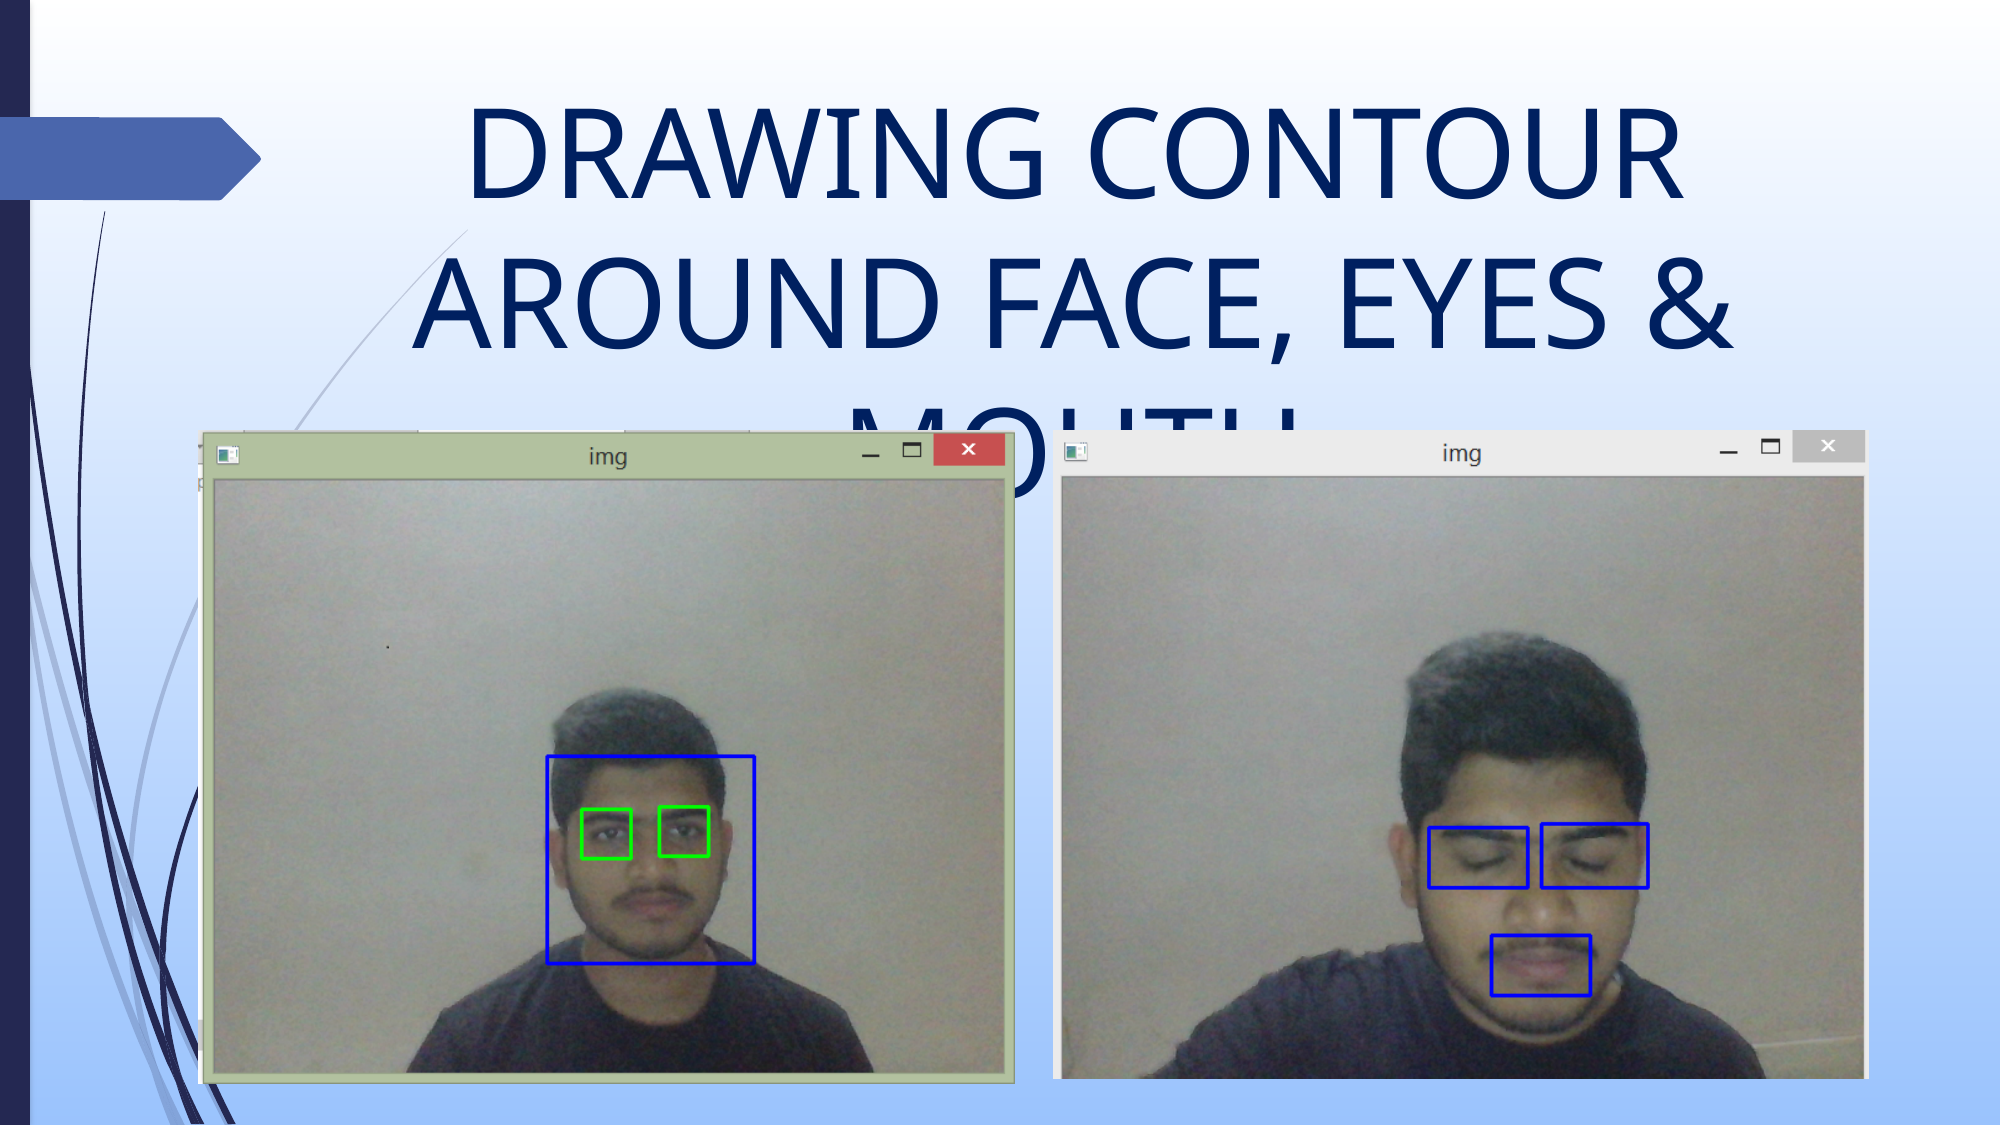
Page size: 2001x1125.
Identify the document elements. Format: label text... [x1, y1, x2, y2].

title DRAWING CONTOUR AROUND FACE, EYES & MOUTH [229, 66, 1920, 395]
picture [1052, 430, 1869, 1079]
picture [198, 430, 1016, 1084]
